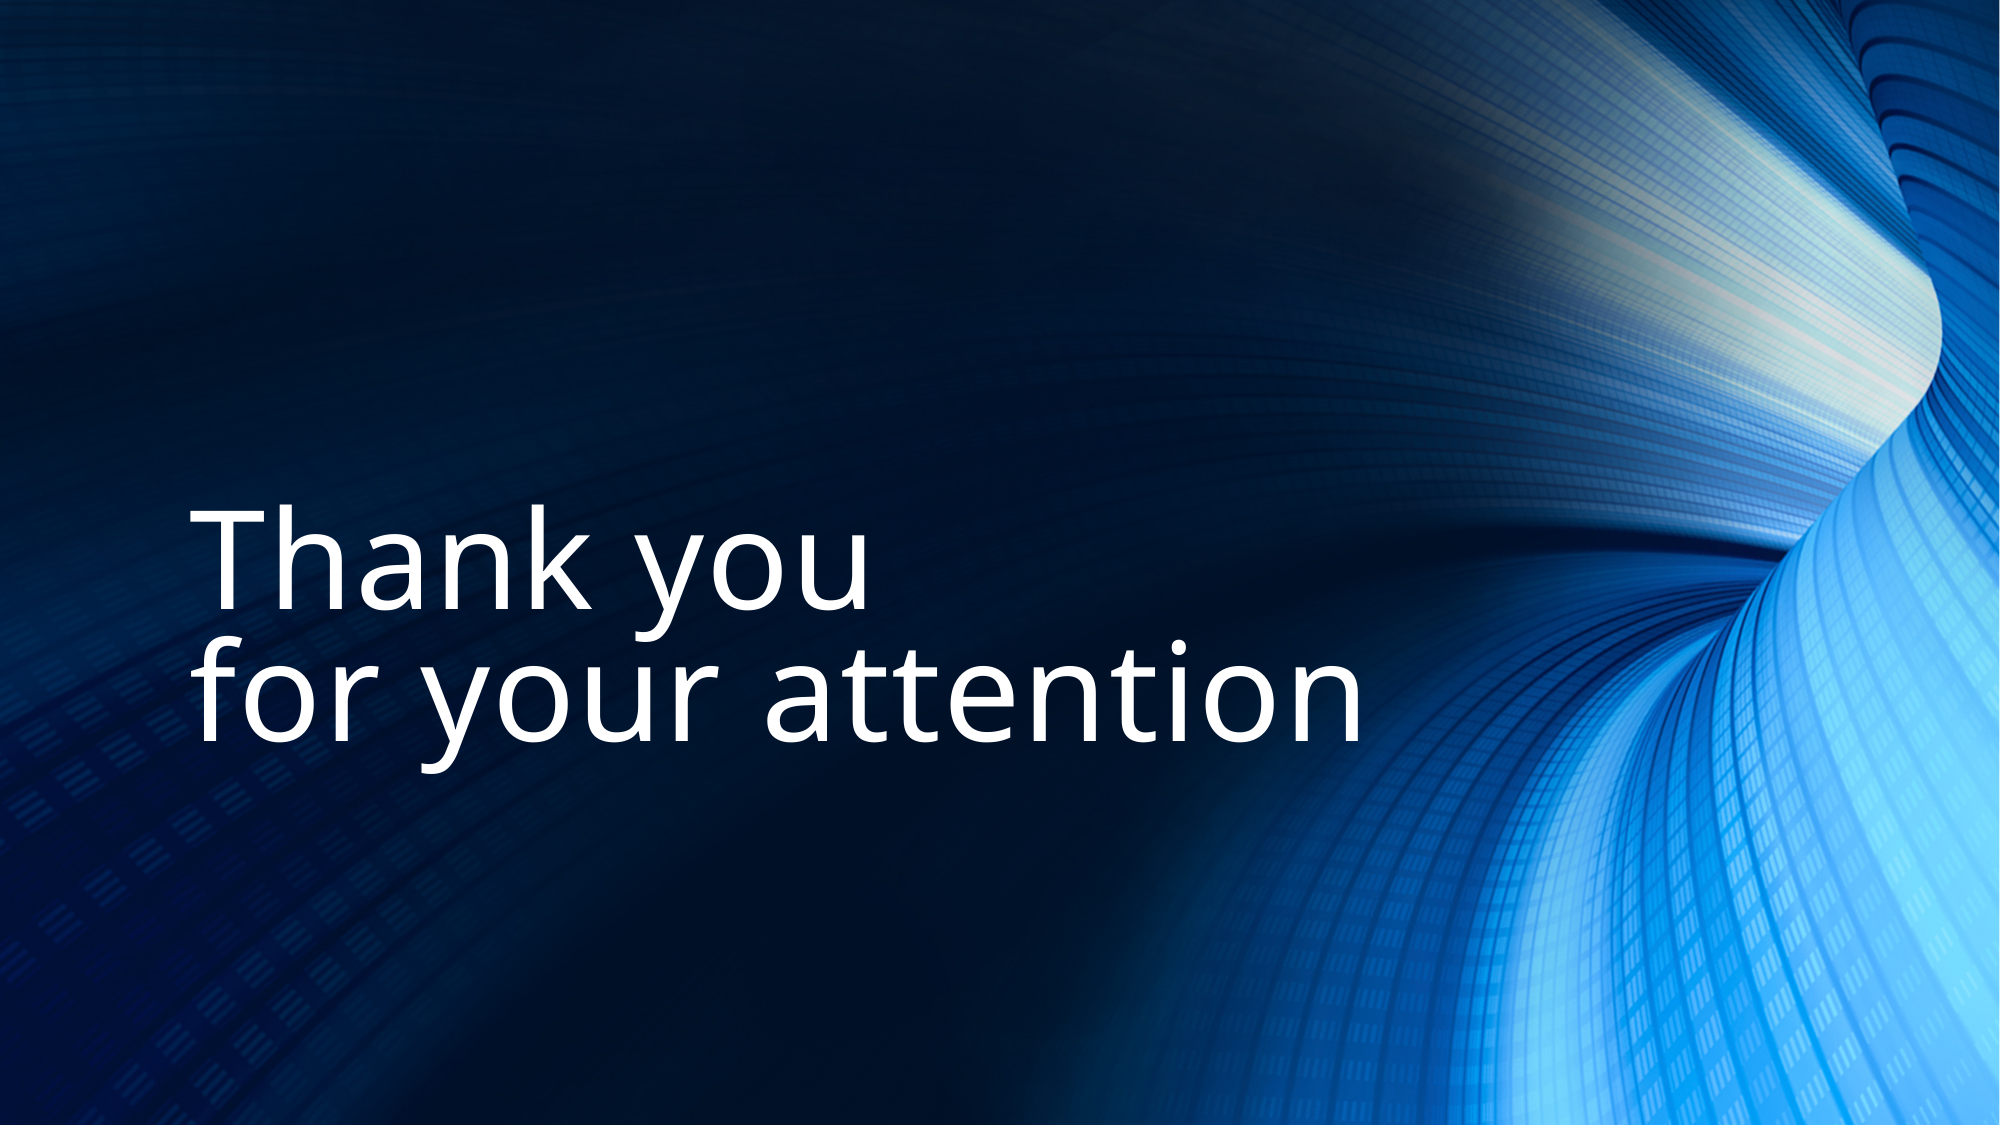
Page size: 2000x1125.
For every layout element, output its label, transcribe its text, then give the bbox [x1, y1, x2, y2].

title Thank you for your attention [174, 299, 1525, 775]
picture [0, 0, 2000, 1125]
